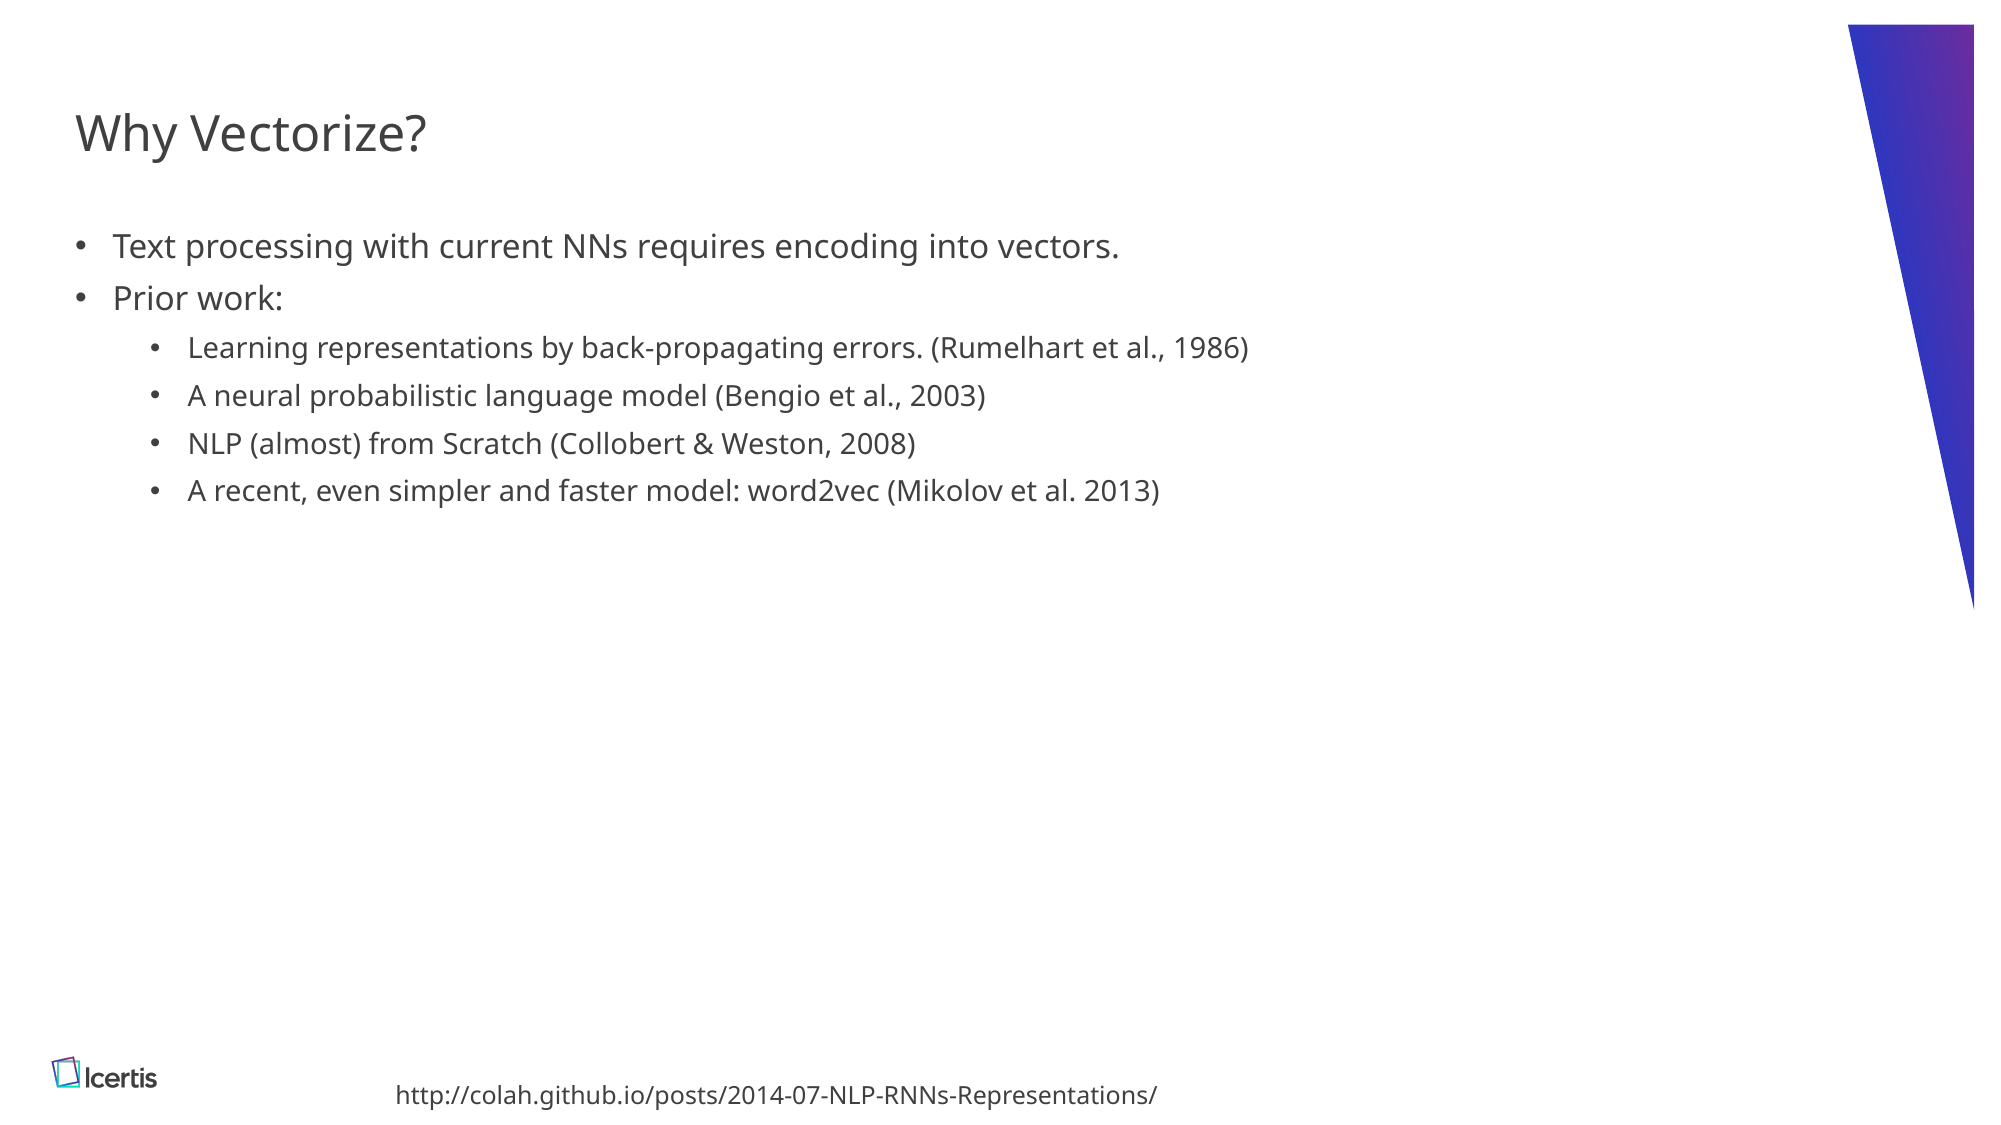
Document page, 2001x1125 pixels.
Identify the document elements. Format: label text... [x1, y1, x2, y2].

picture [50, 1055, 157, 1089]
picture [1847, 24, 1975, 611]
text_box http://colah.github.io/posts/2014-07-NLP-RNNs-Representations/ [380, 1071, 1174, 1117]
title Why Vectorize? [75, 90, 1770, 180]
list Text processing with current NNs requires encoding into vectors. Prior work: Learning representations by back-propagating errors. (Rumelhart et al., 1986) A neural probabilistic language model (Bengio et al., 2003) NLP (almost) from Scratch (Collobert & Weston, 2008) A recent, even simpler and faster model: word2vec (Mikolov et al. 2013) [75, 224, 1770, 939]
